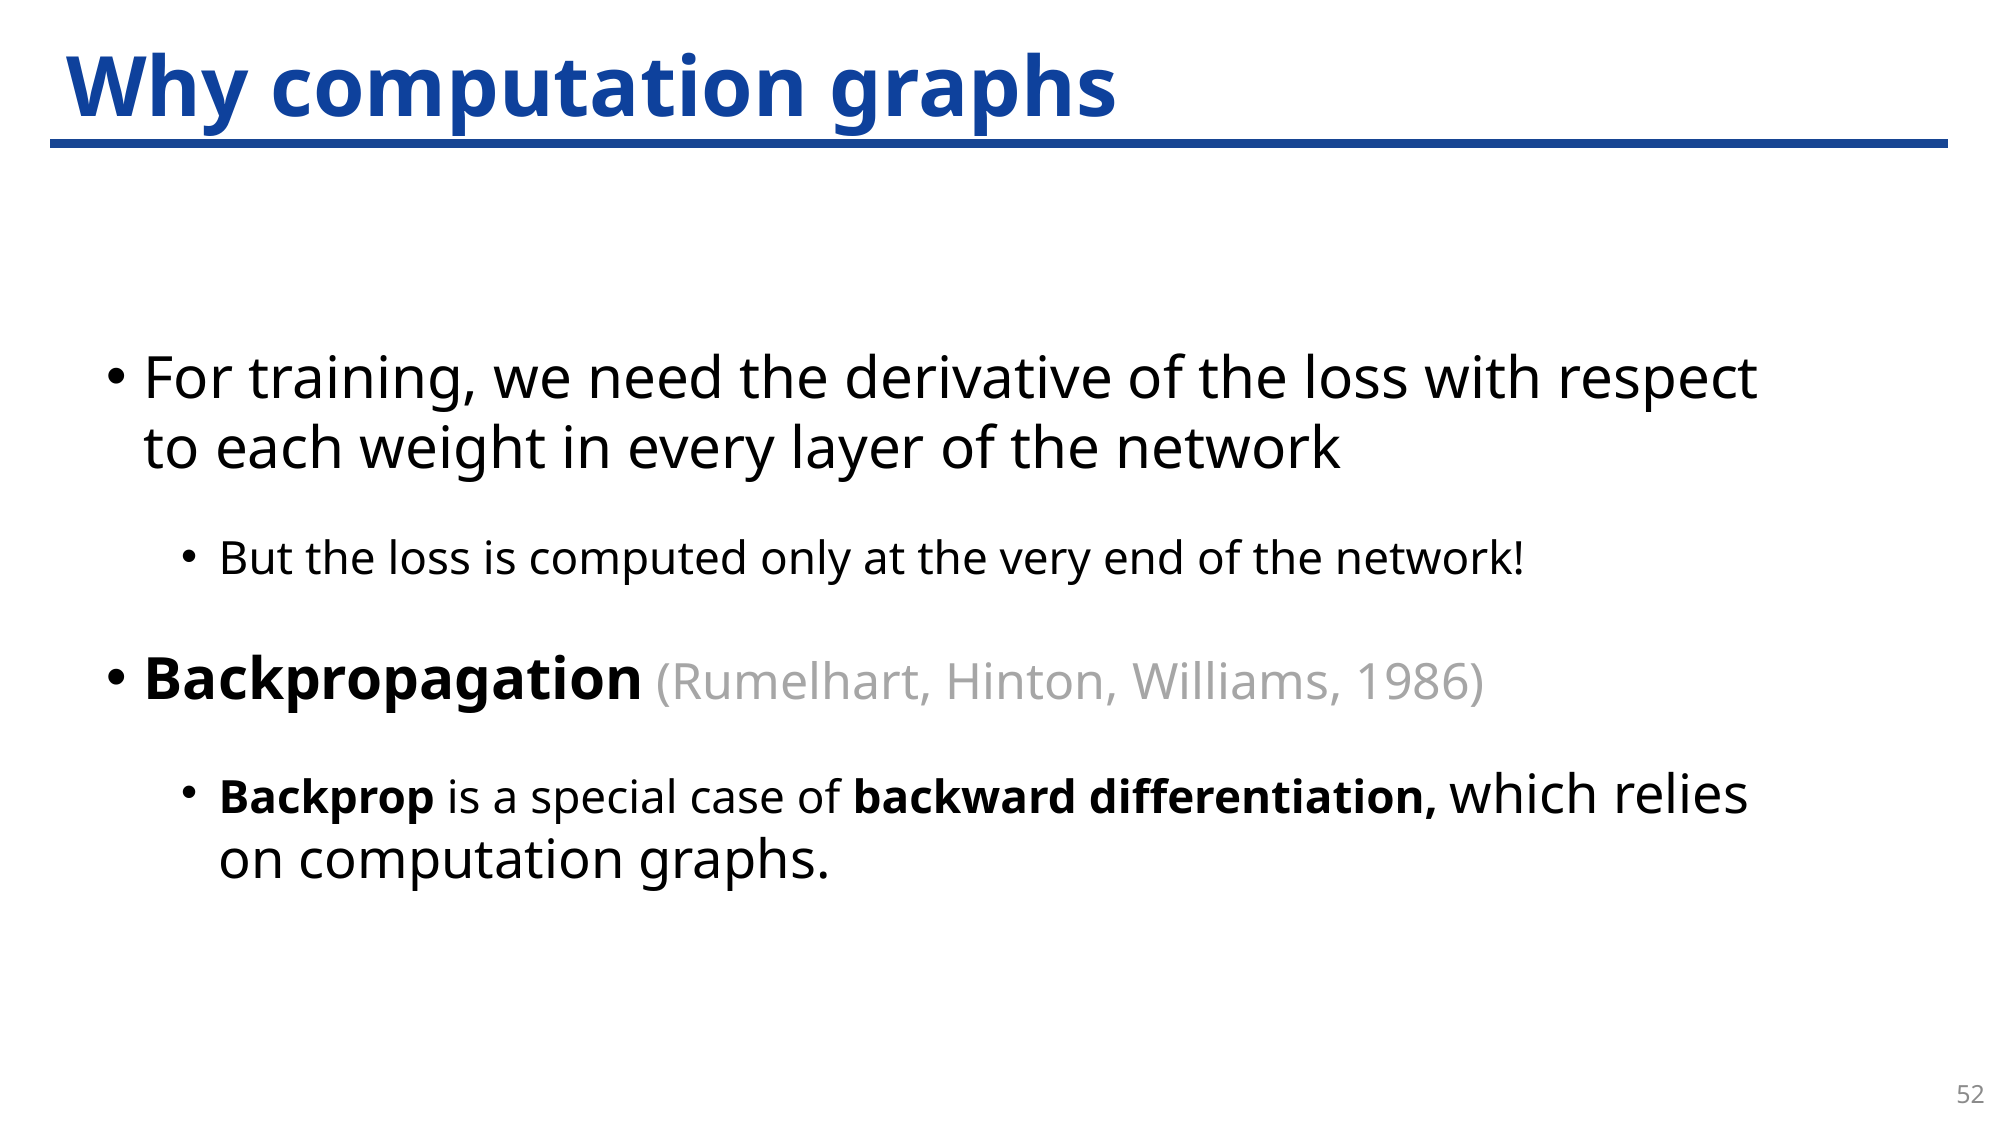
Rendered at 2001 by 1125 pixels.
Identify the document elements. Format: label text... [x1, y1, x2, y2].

list For training, we need the derivative of the loss with respect to each weight in every layer of the network But the loss is computed only at the very end of the network! Backpropagation (Rumelhart, Hinton, Williams, 1986) Backprop is a special case of backward differentiation, which relies on computation graphs. [91, 333, 1800, 971]
title Why computation graphs [51, 39, 1947, 140]
slide_number 52 [1899, 1065, 2000, 1125]
